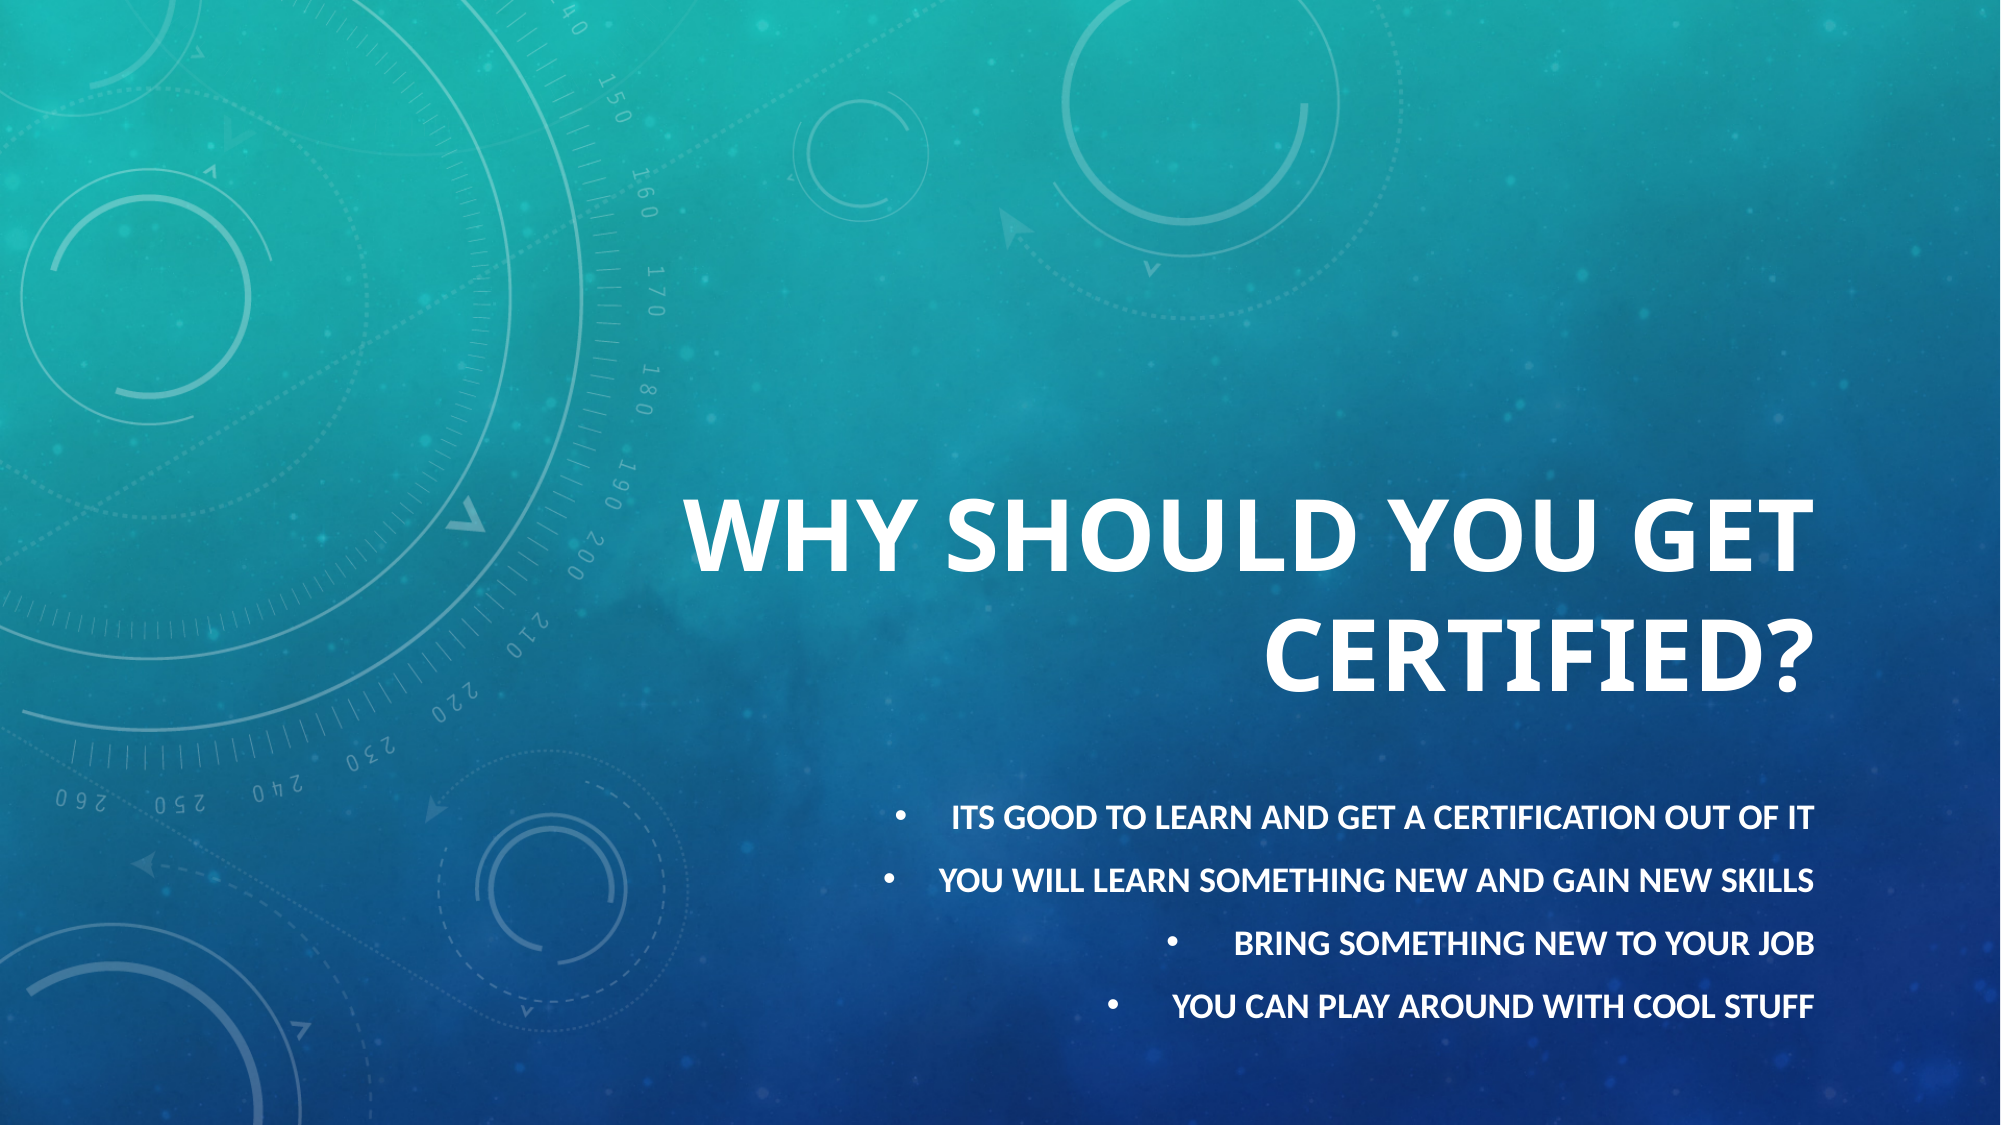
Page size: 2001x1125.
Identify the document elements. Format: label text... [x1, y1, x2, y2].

title Why should you get certified? [650, 322, 1831, 720]
subtitle Its good to learn and get a certification out of it You will learn something new and gain new skills Bring something new to your job You can play around with cool stuff [650, 785, 1831, 1078]
picture [0, 0, 2001, 1125]
